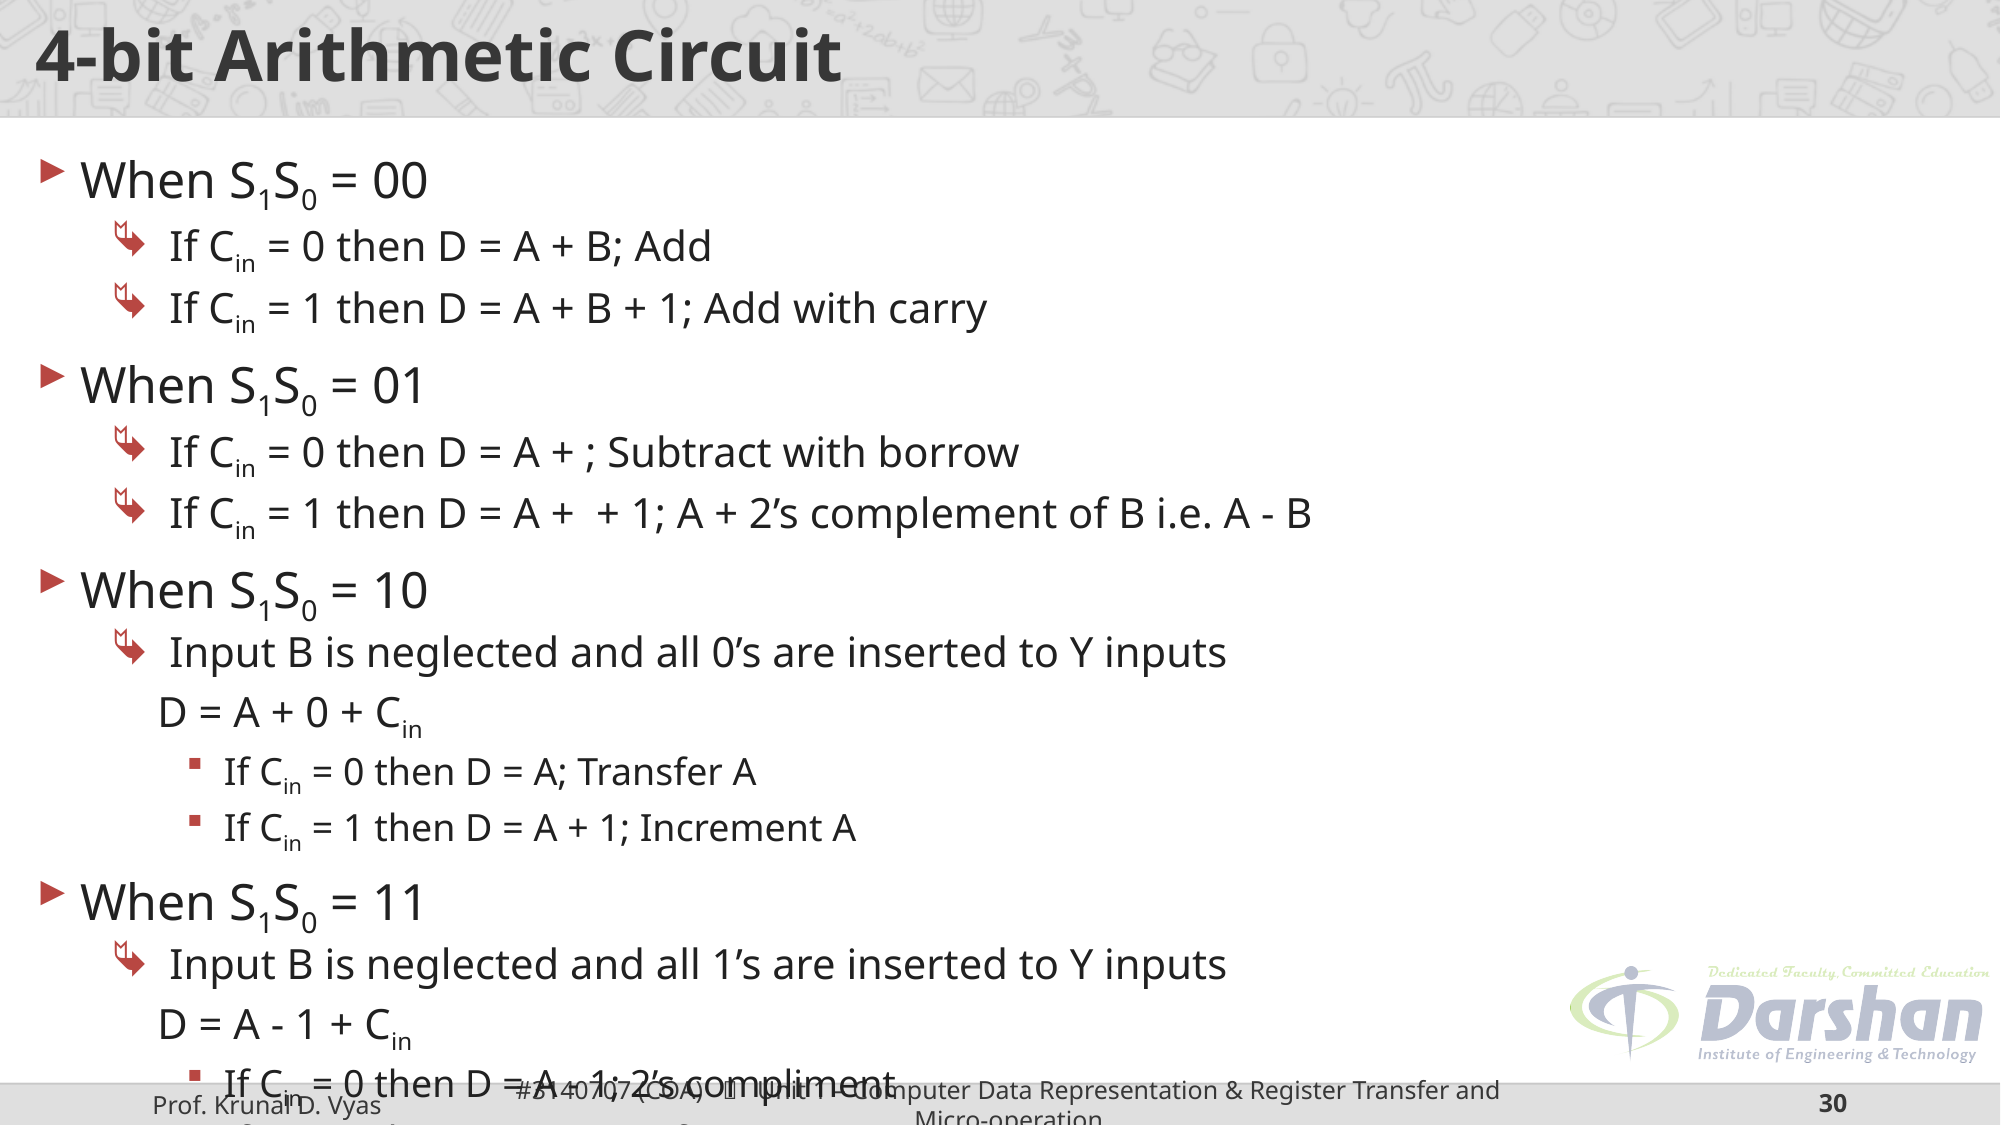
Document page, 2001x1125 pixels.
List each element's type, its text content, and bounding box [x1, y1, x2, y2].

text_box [1570, 966, 1990, 1063]
title 4-bit Arithmetic Circuit [0, 0, 2000, 117]
